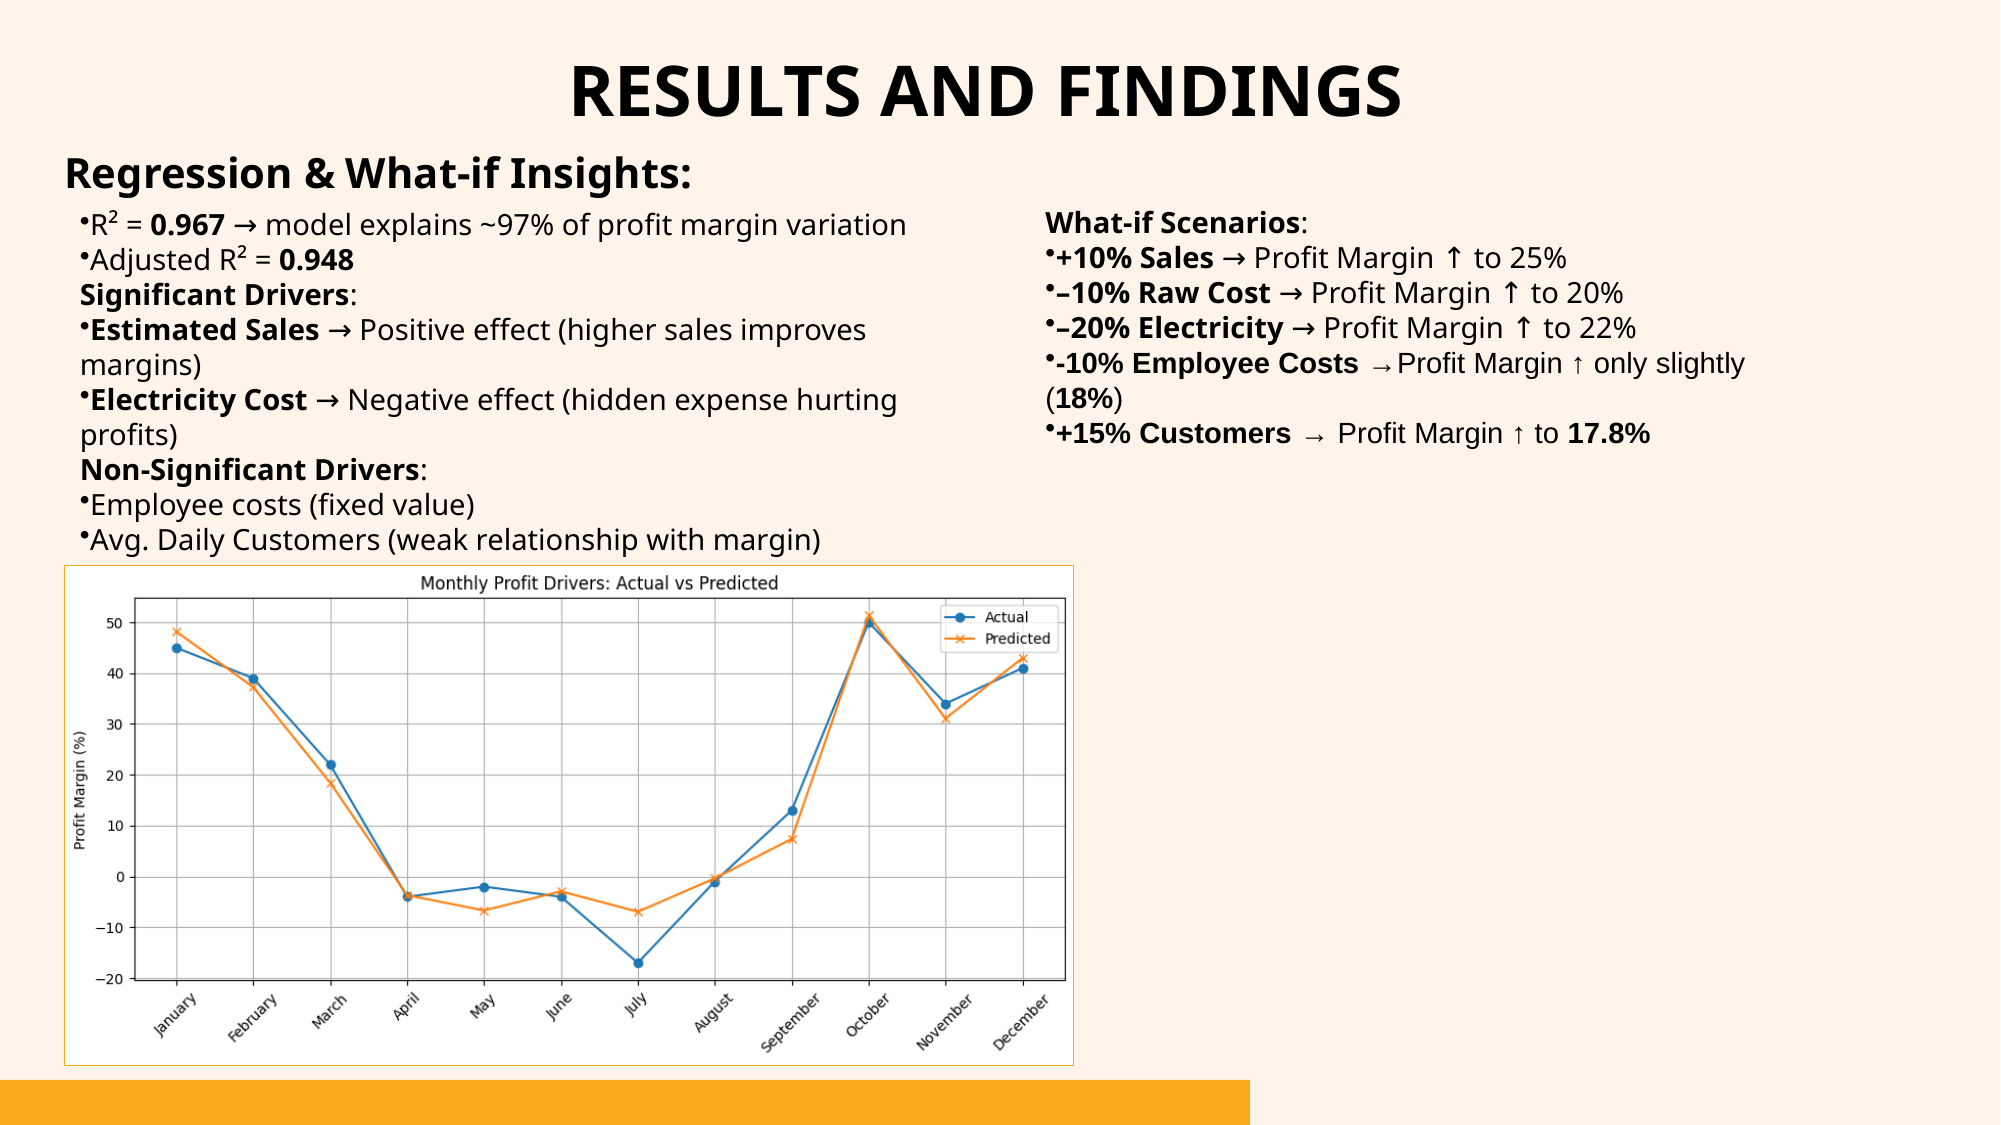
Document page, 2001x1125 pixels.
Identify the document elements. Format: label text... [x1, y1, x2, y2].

picture [64, 565, 1074, 1066]
title Results and findings [553, 47, 1447, 140]
text_box R² = 0.967 → model explains ~97% of profit margin variation Adjusted R² = 0.948 Significant Drivers: Estimated Sales → Positive effect (higher sales improves margins) Electricity Cost → Negative effect (hidden expense hurting profits) Non-Significant Drivers: Employee costs (fixed value) Avg. Daily Customers (weak relationship with margin) [64, 164, 959, 565]
text_box Regression & What-if Insights: [49, 139, 708, 254]
text_box What-if Scenarios: +10% Sales → Profit Margin ↑ to 25% –10% Raw Cost → Profit Margin ↑ to 20% –20% Electricity → Profit Margin ↑ to 22% -10% Employee Costs →Profit Margin ↑ only slightly (18%) +15% Customers → Profit Margin ↑ to 17.8% [1030, 197, 1810, 597]
